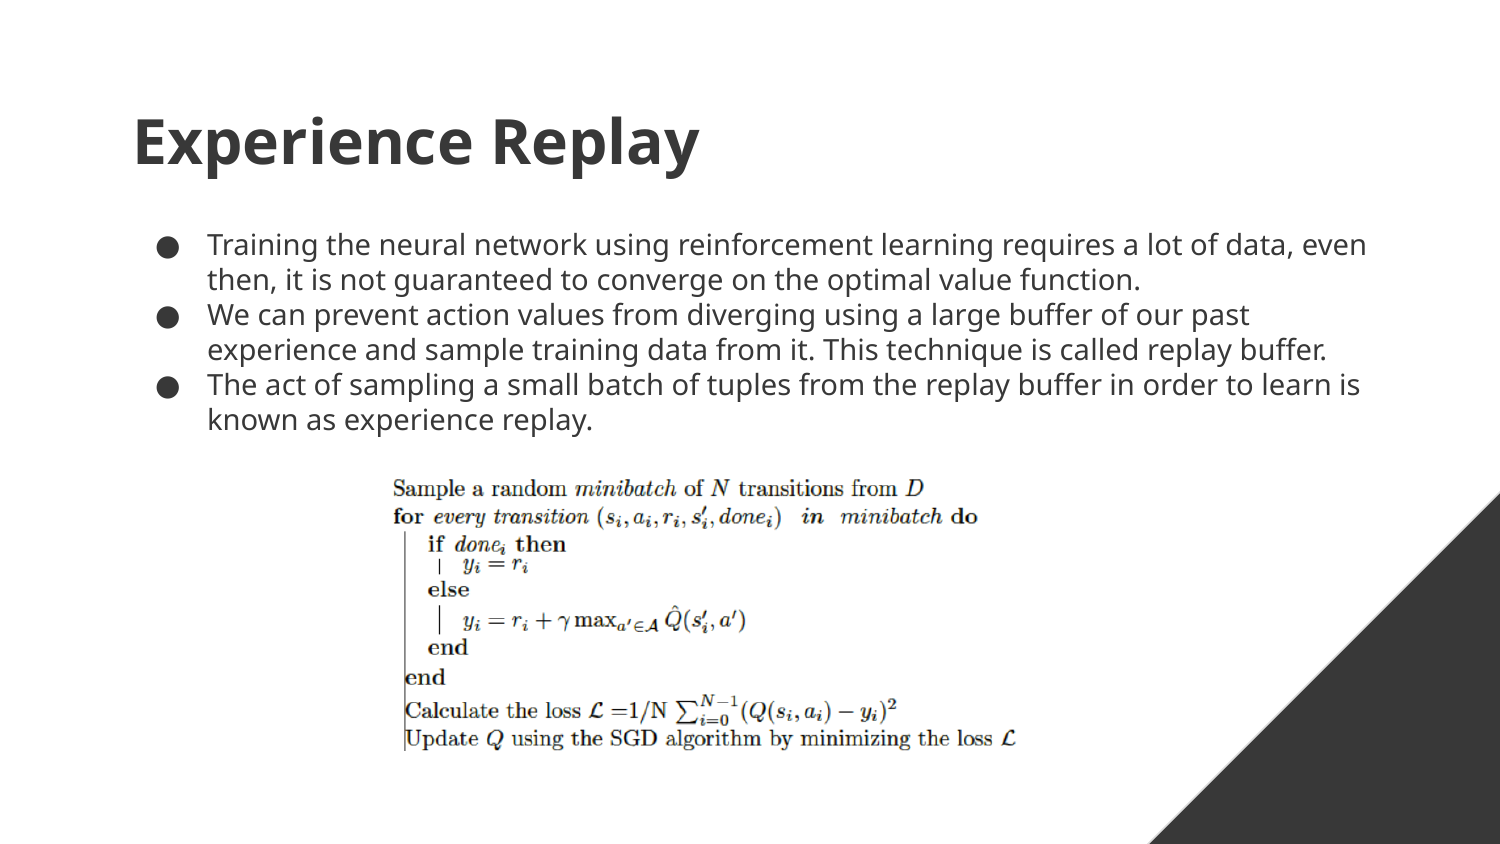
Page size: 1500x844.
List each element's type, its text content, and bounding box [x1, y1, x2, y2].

list Training the neural network using reinforcement learning requires a lot of data, even then, it is not guaranteed to converge on the optimal value function. We can prevent action values from diverging using a large buffer of our past experience and sample training data from it. This technique is called replay buffer. The act of sampling a small batch of tuples from the replay buffer in order to learn is known as experience replay. [116, 211, 1410, 747]
title Experience Replay [116, 87, 1064, 174]
picture [389, 479, 1020, 751]
